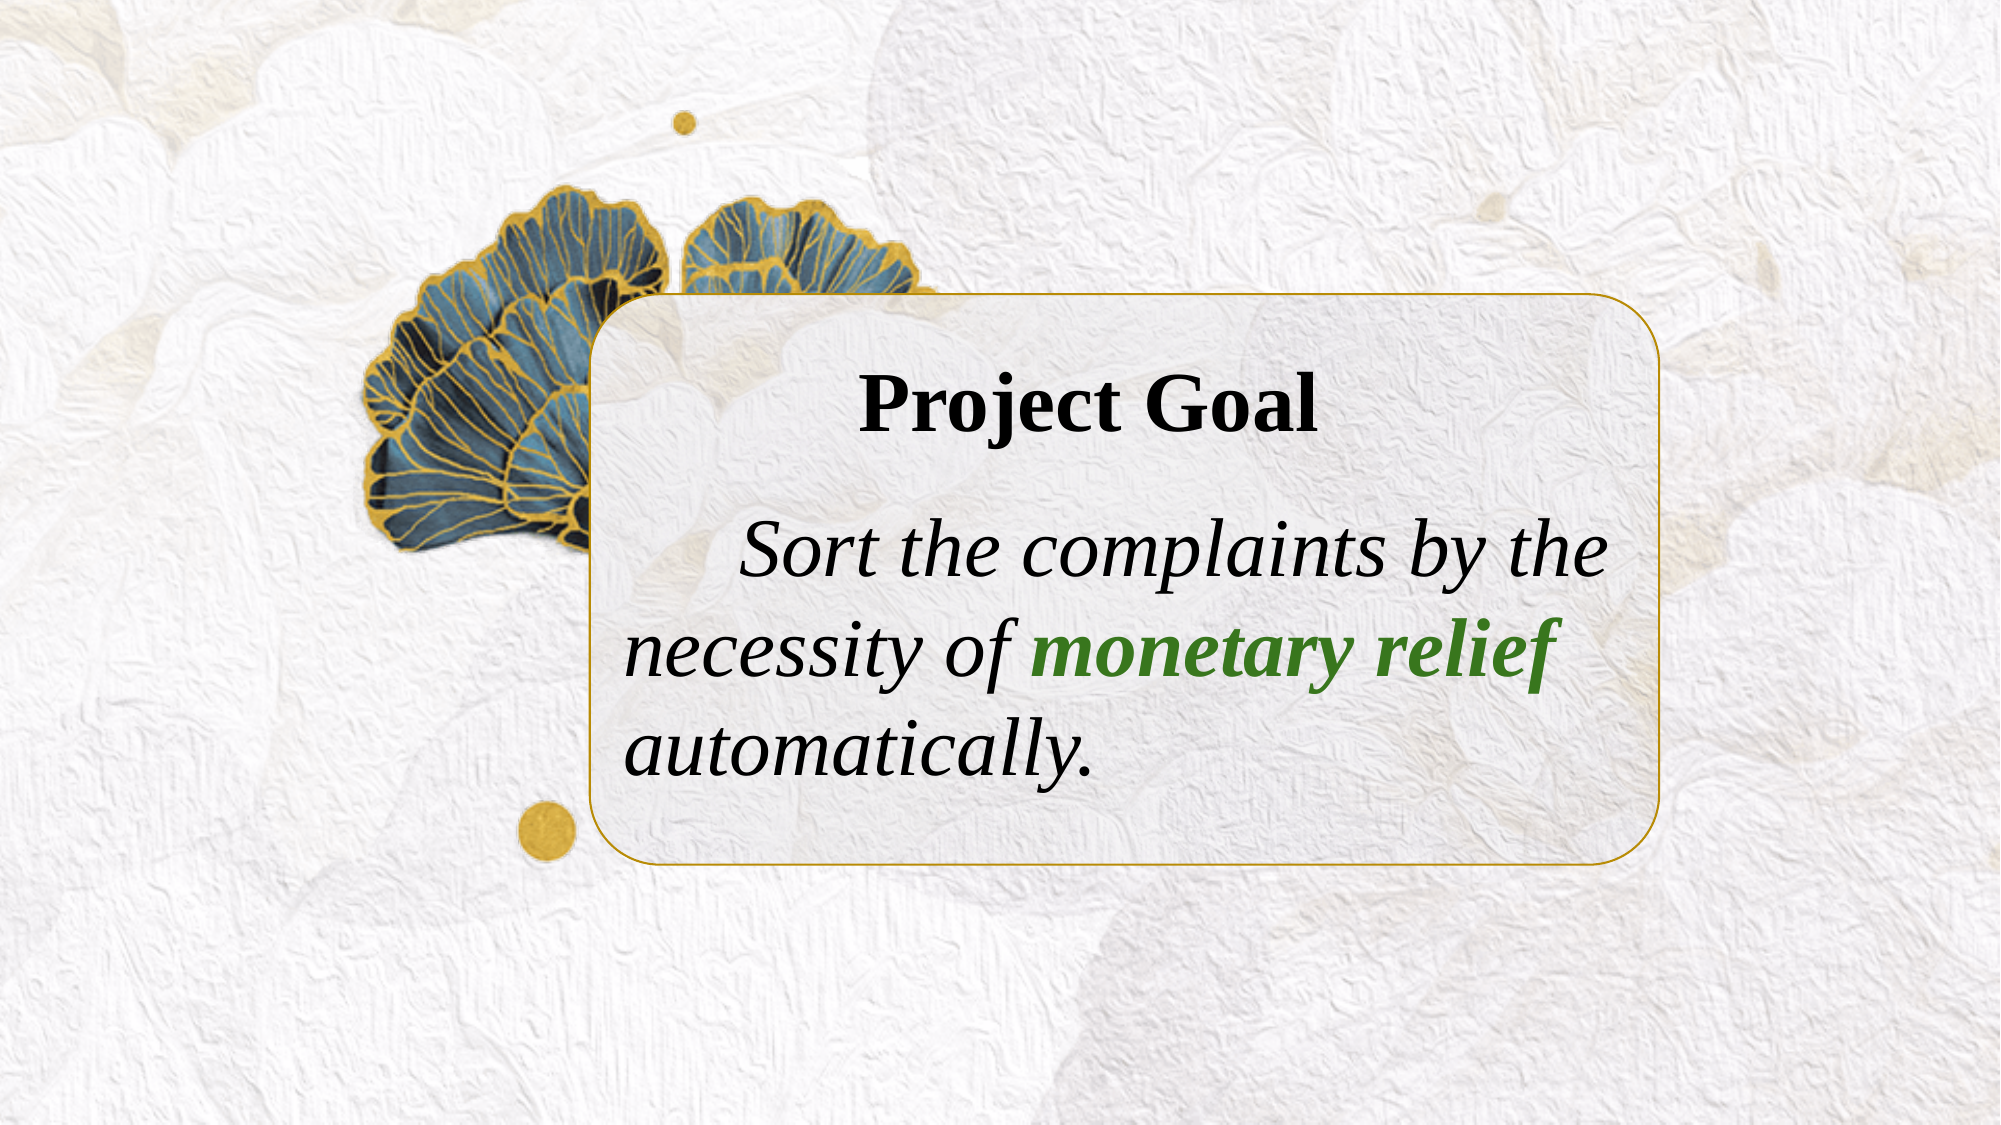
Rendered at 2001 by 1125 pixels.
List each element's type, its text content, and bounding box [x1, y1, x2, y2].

text_box [1136, 798, 1660, 865]
picture [0, 0, 2000, 1125]
text_box [1136, 294, 1660, 487]
text_box Project Goal [1136, 342, 1338, 457]
text_box Sort the complaints by the necessity of monetary relief automatically. [1136, 487, 1678, 798]
